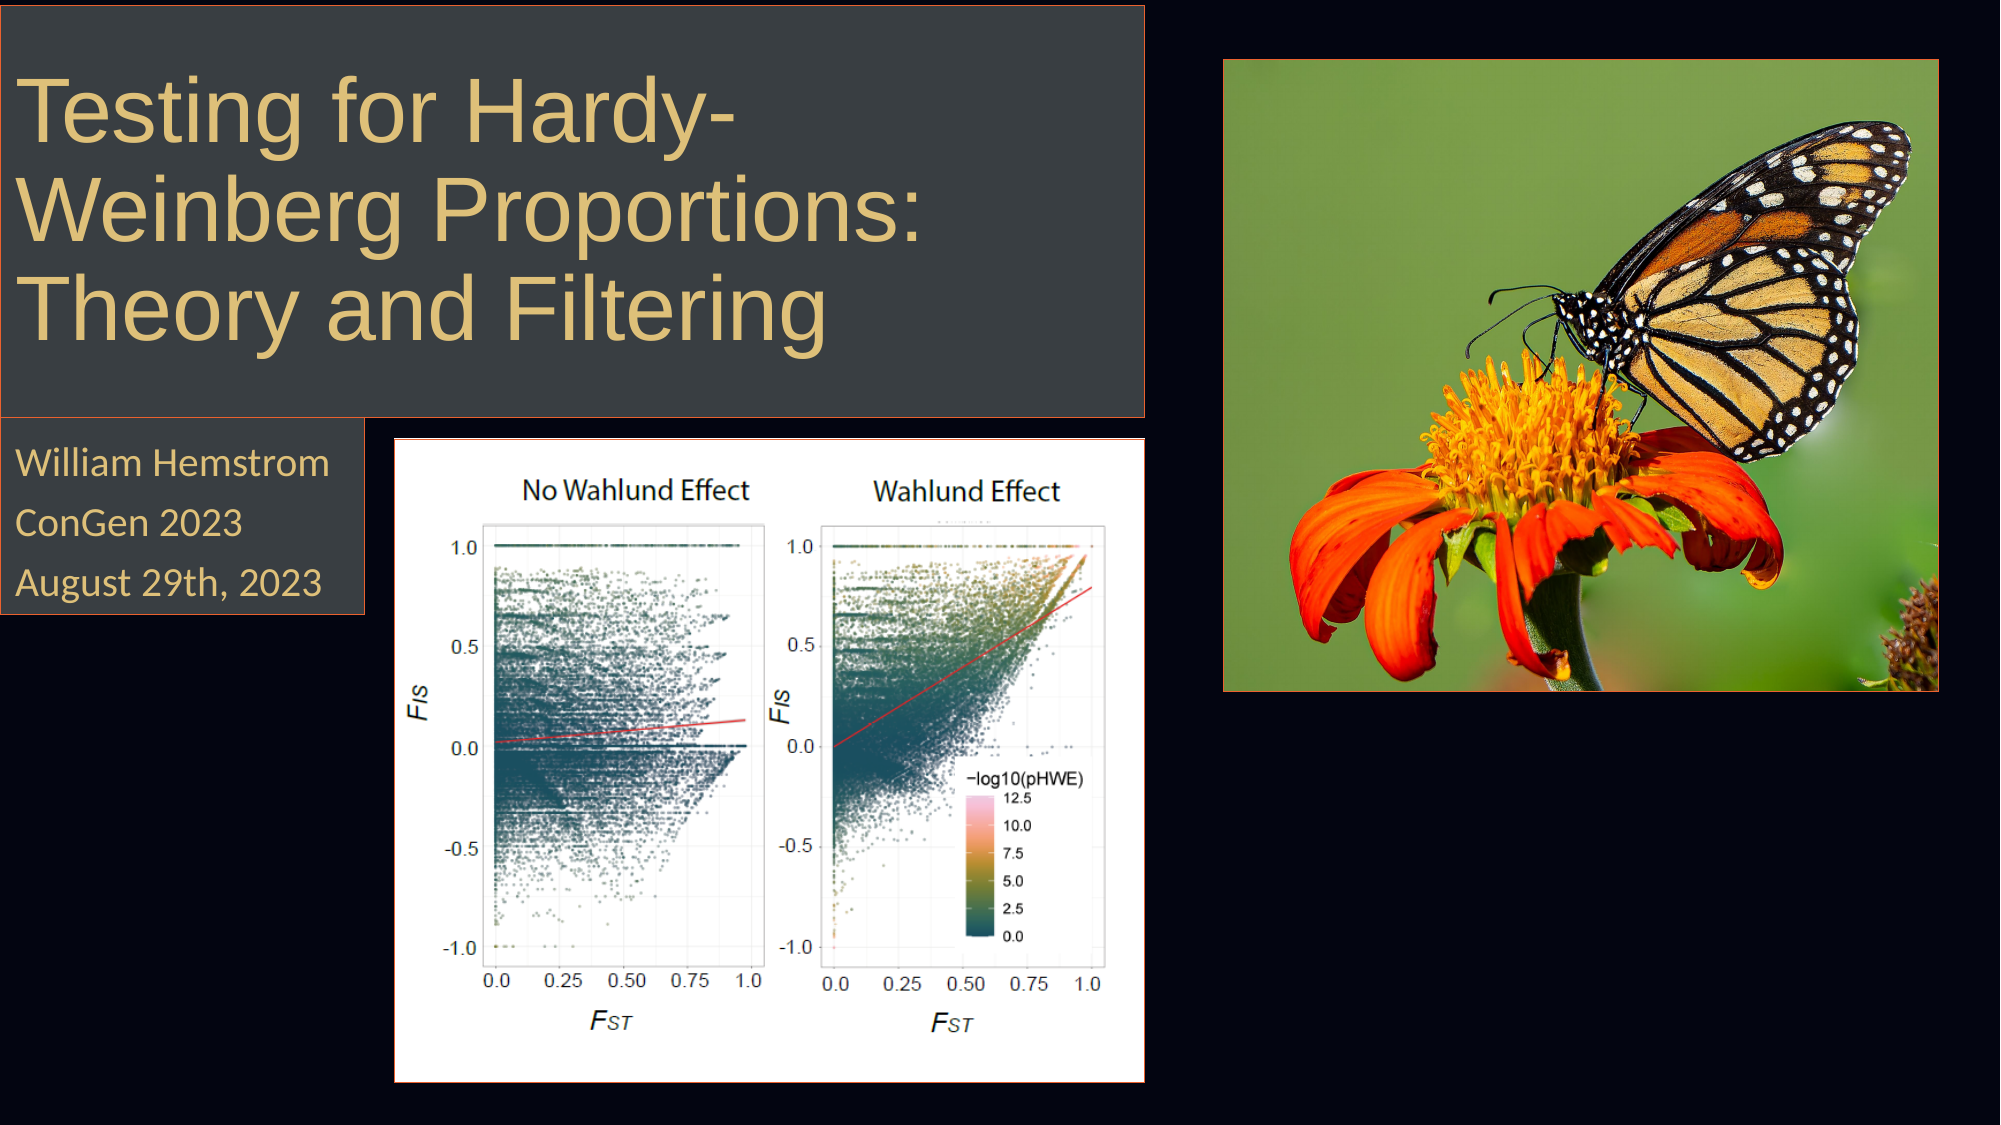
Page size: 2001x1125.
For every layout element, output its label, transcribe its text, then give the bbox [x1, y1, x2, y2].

title Testing for Hardy-Weinberg Proportions: Theory and Filtering [0, 5, 1145, 418]
picture [1223, 59, 1939, 692]
picture [394, 438, 1145, 1083]
subtitle William Hemstrom ConGen 2023 August 29th, 2023 [0, 417, 365, 615]
